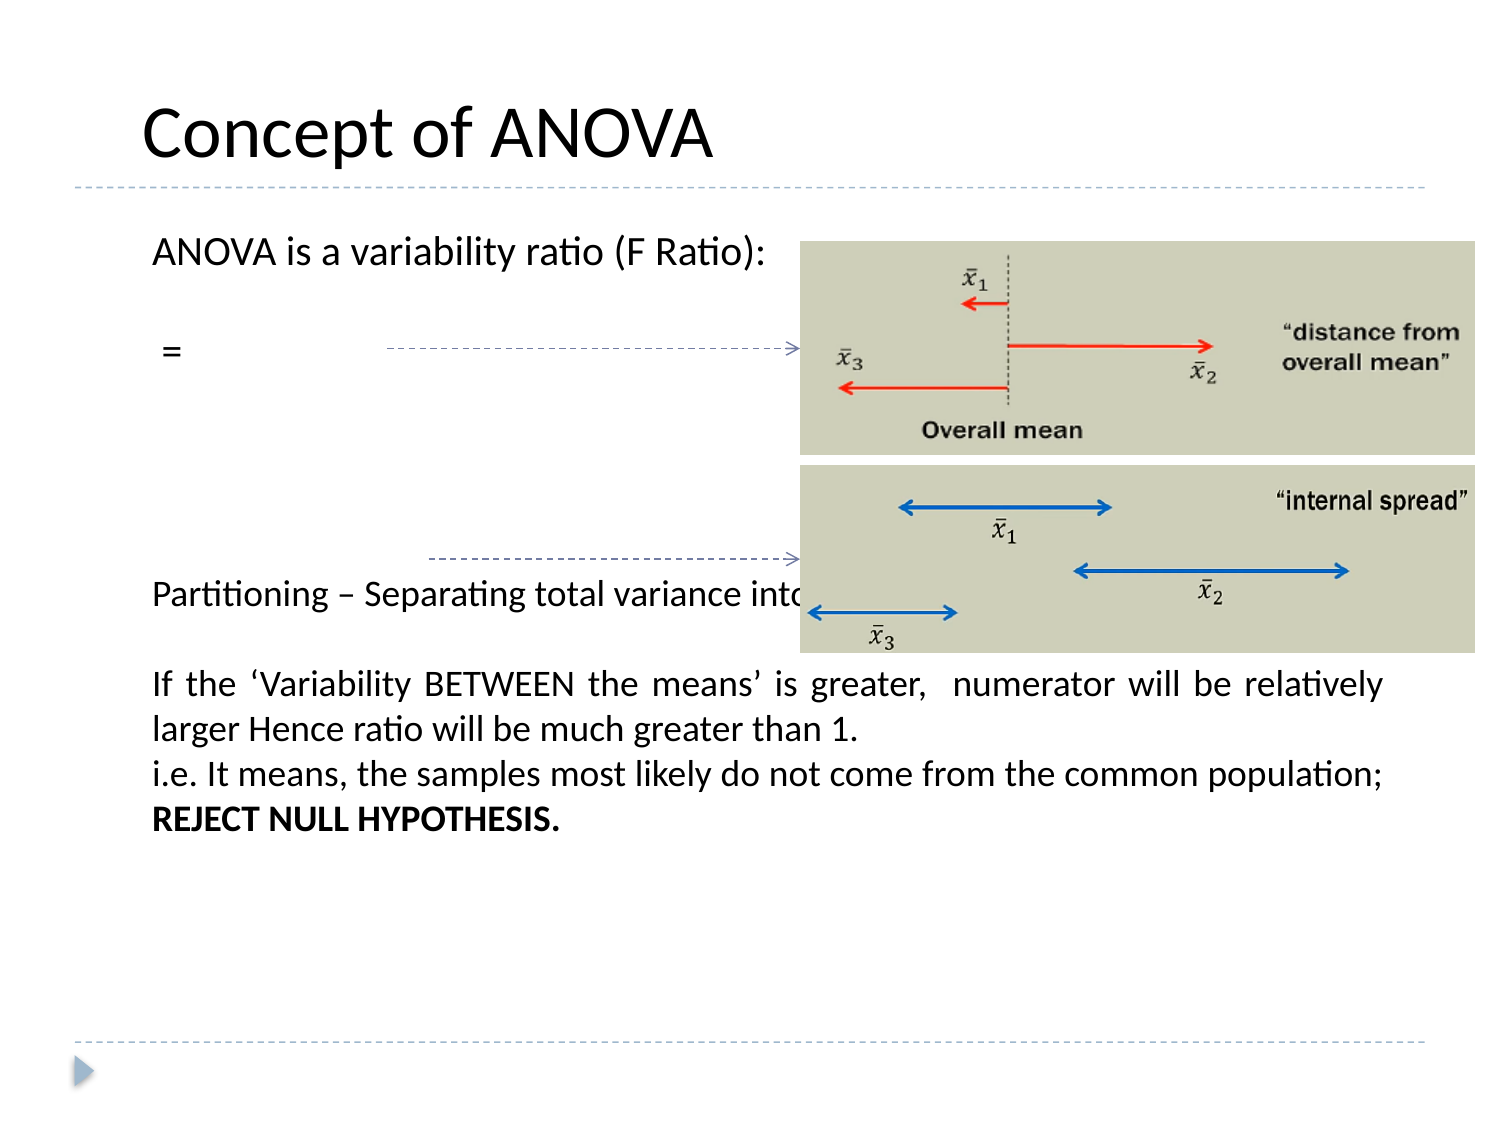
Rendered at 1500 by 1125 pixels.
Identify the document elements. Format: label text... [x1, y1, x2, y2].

text_box Concept of ANOVA [127, 74, 730, 180]
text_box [137, 216, 1476, 1038]
